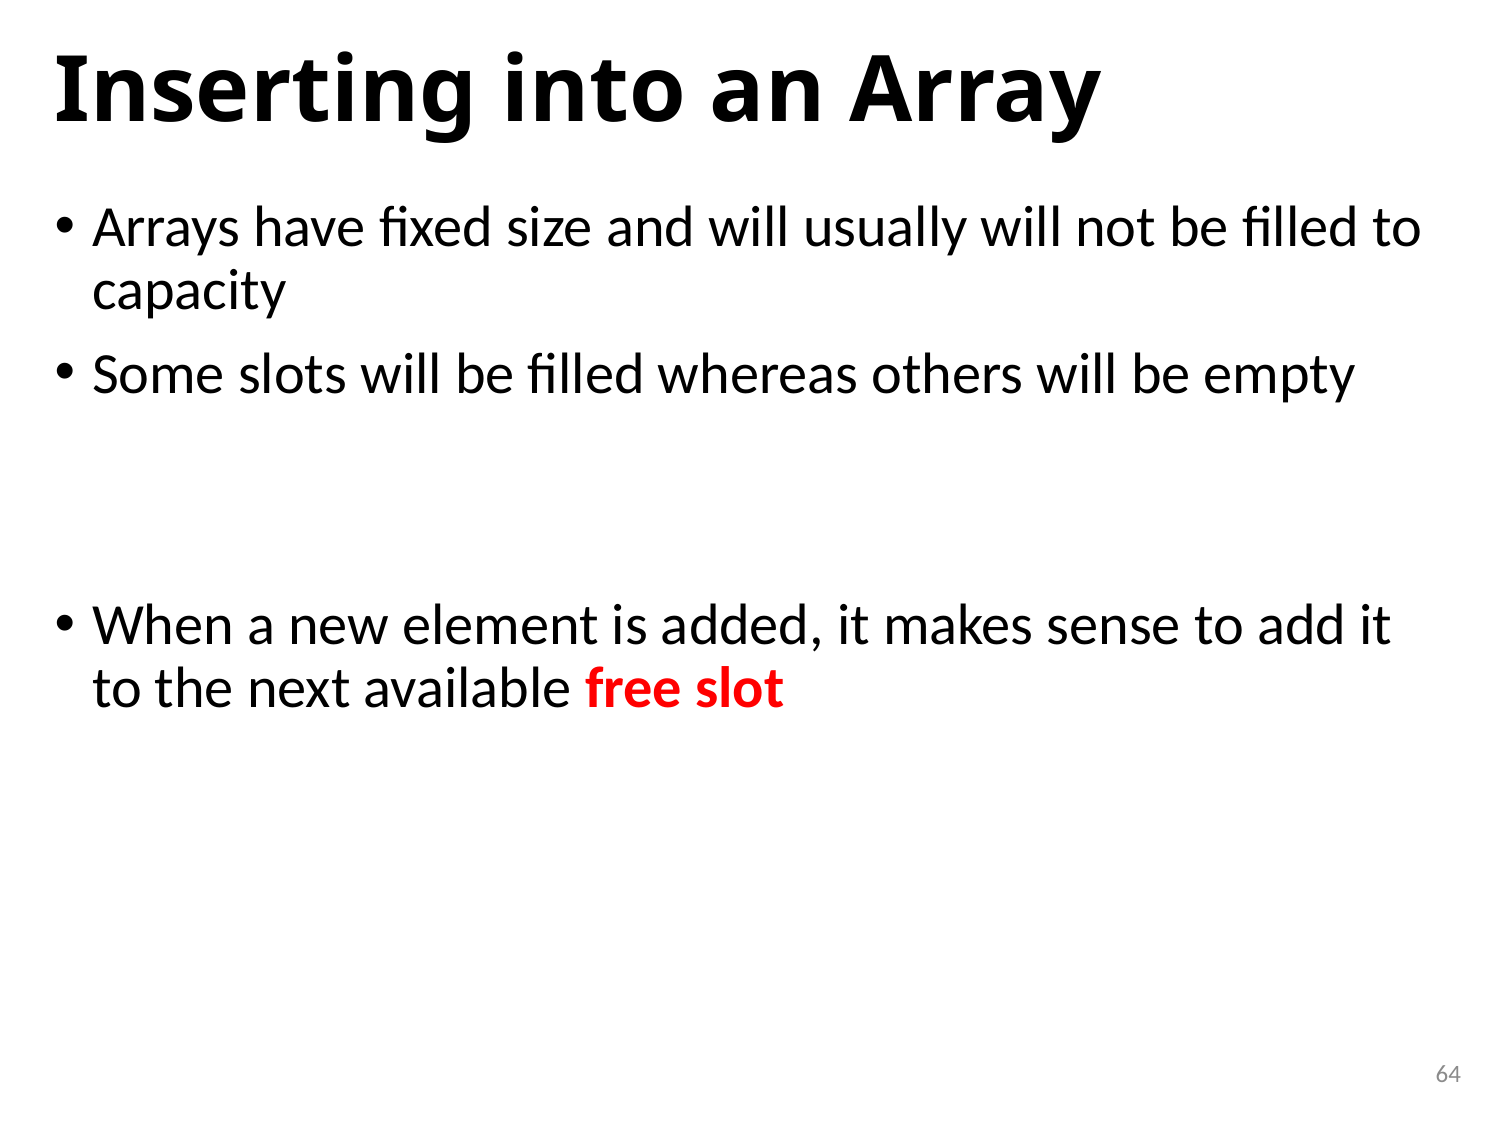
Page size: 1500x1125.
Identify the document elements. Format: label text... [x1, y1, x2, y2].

slide_number 64 [1138, 1042, 1477, 1103]
title Inserting into an Array [39, 22, 1461, 161]
